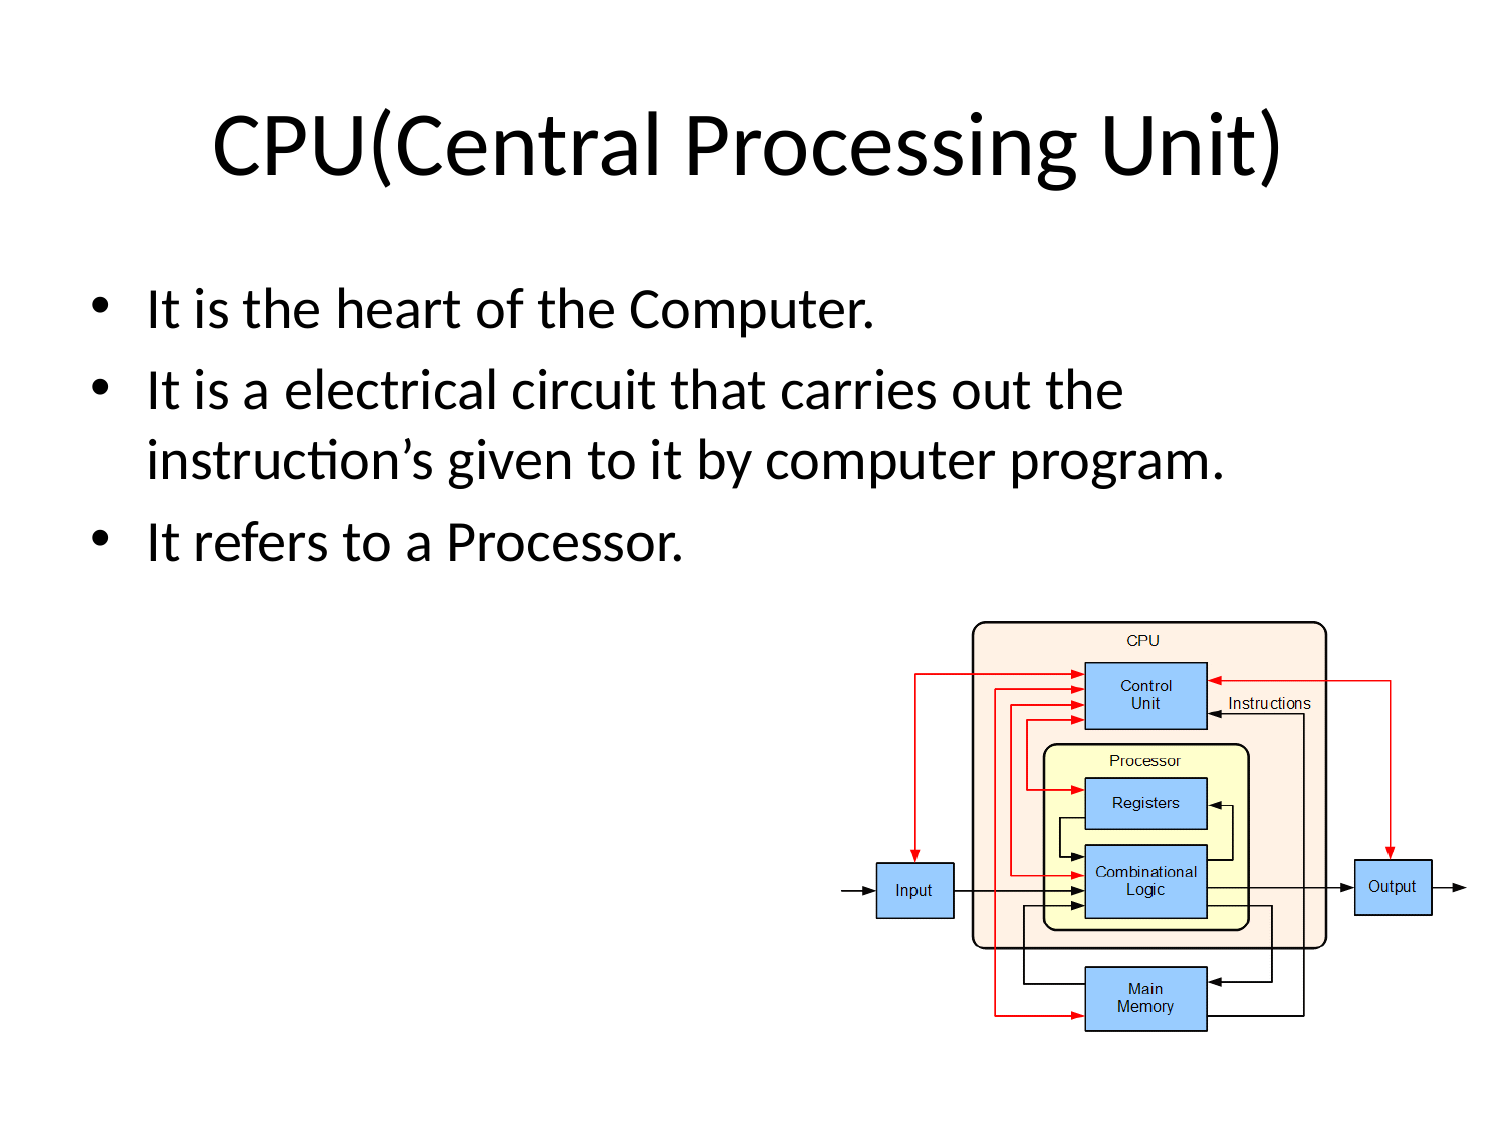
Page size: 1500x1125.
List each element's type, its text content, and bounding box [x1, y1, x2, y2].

title CPU(Central Processing Unit) [75, 45, 1425, 233]
picture [799, 570, 1500, 1088]
list It is the heart of the Computer. It is a electrical circuit that carries out the instruction’s given to it by computer program. It refers to a Processor. [75, 262, 1425, 1005]
